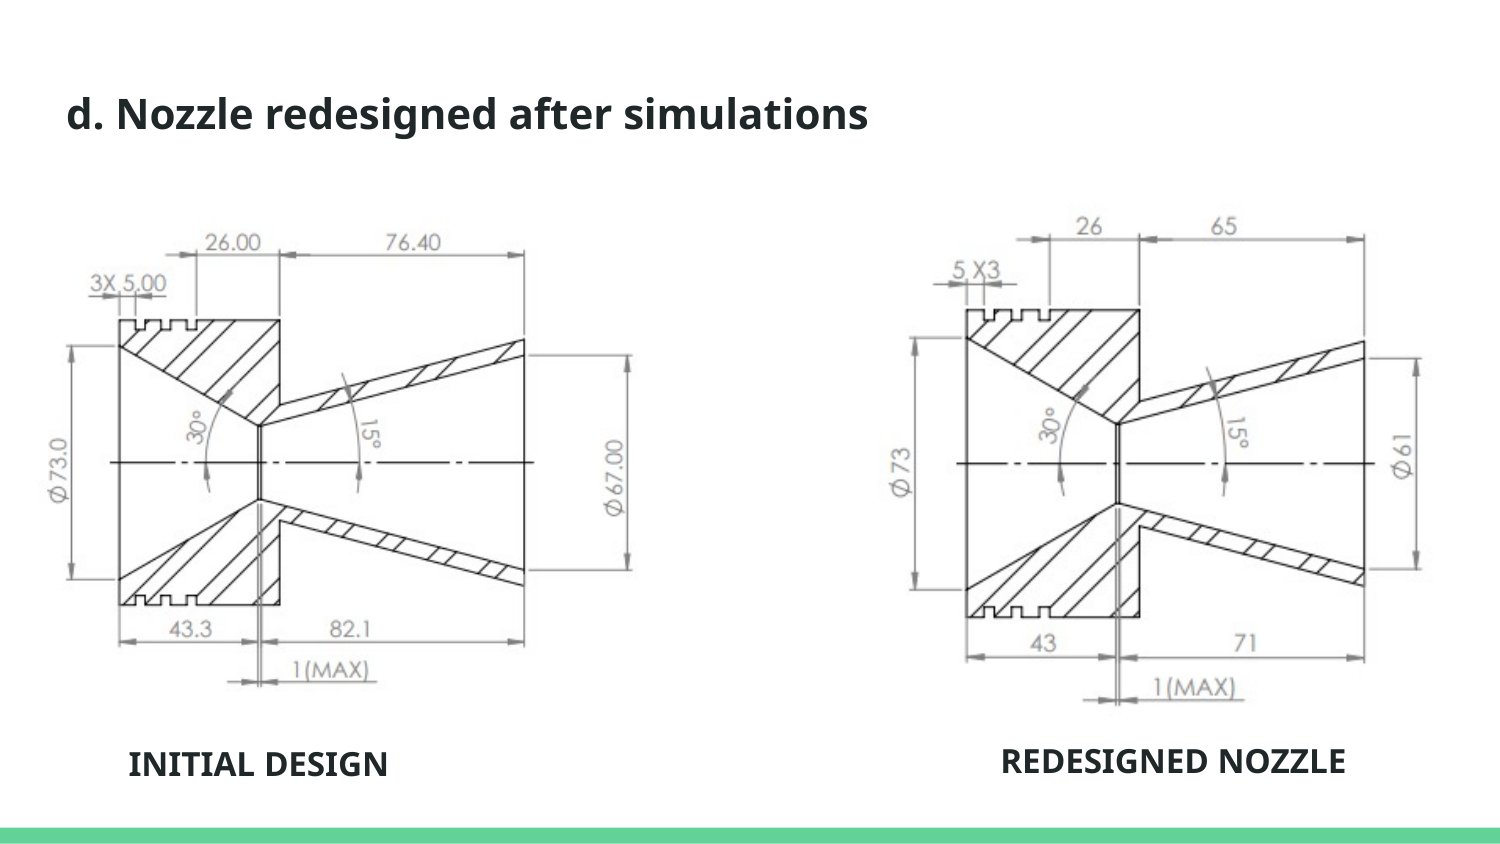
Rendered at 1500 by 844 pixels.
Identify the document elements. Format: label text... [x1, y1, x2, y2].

text_box INITIAL DESIGN [113, 736, 491, 782]
picture [24, 191, 663, 729]
picture [825, 191, 1449, 729]
text_box REDESIGNED NOZZLE [985, 736, 1363, 780]
title d. Nozzle redesigned after simulations [51, 72, 1449, 167]
